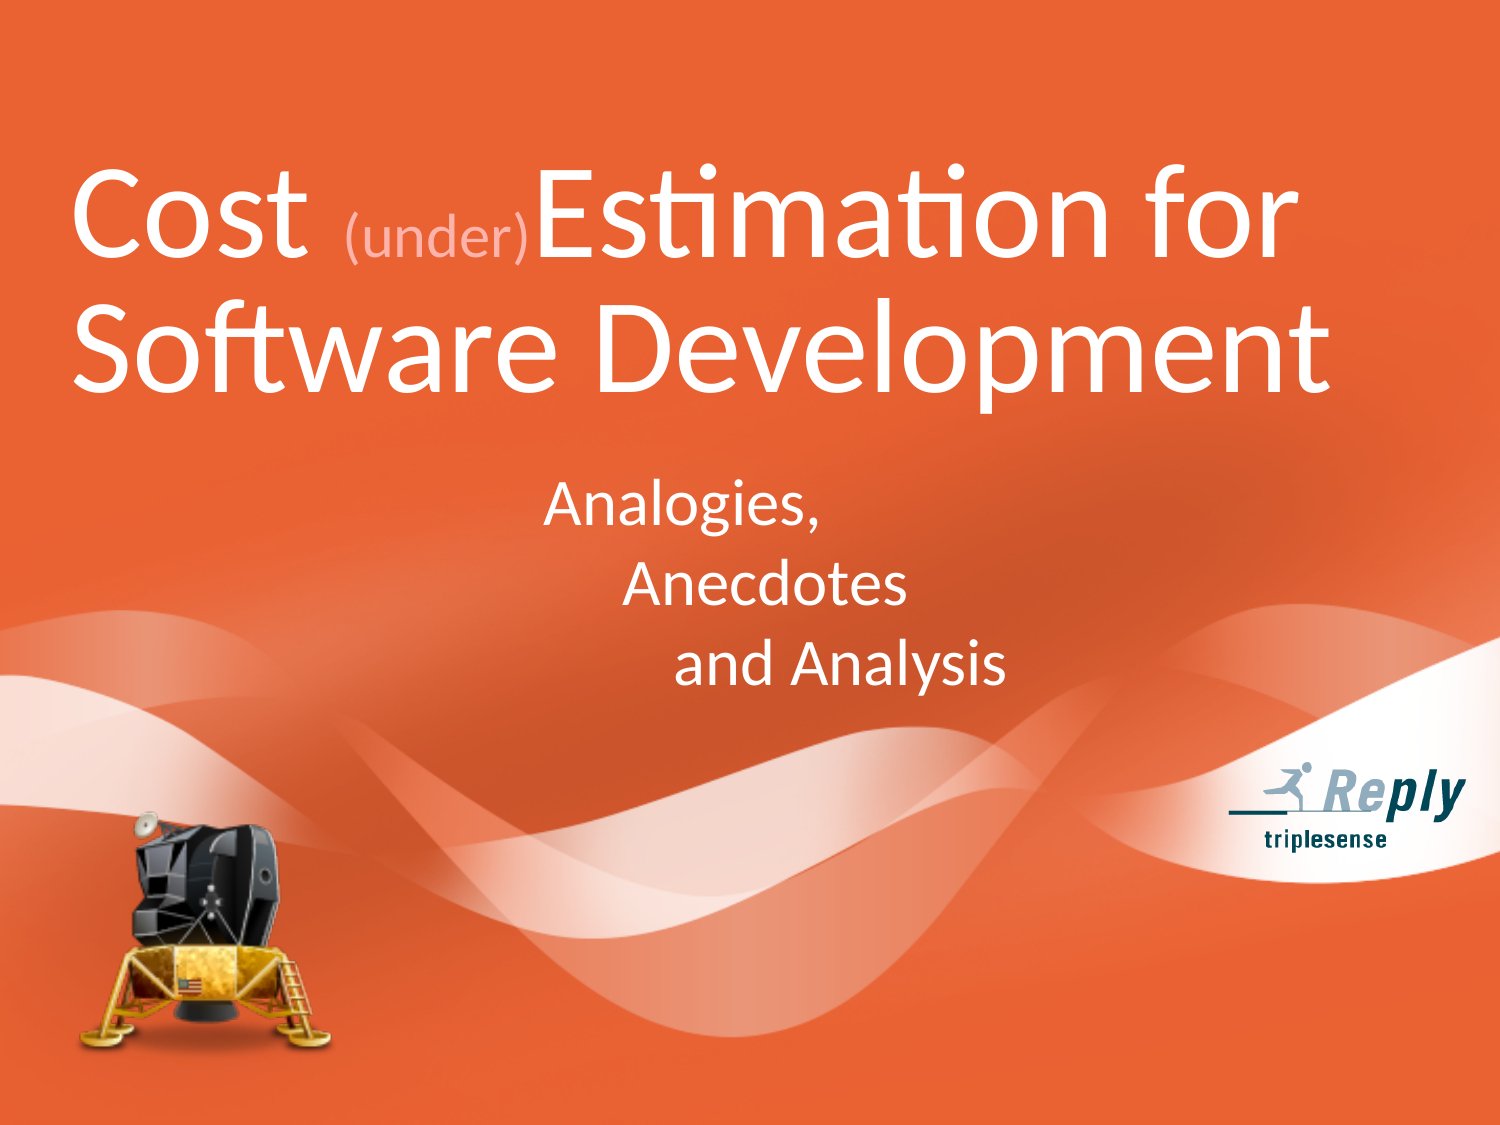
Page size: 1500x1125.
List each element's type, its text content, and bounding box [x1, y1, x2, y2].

picture [0, 0, 1500, 1125]
text_box Analogies, Anecdotes and Analysis [419, 458, 963, 609]
title Cost (under)Estimation for Software Development [70, 149, 1412, 427]
